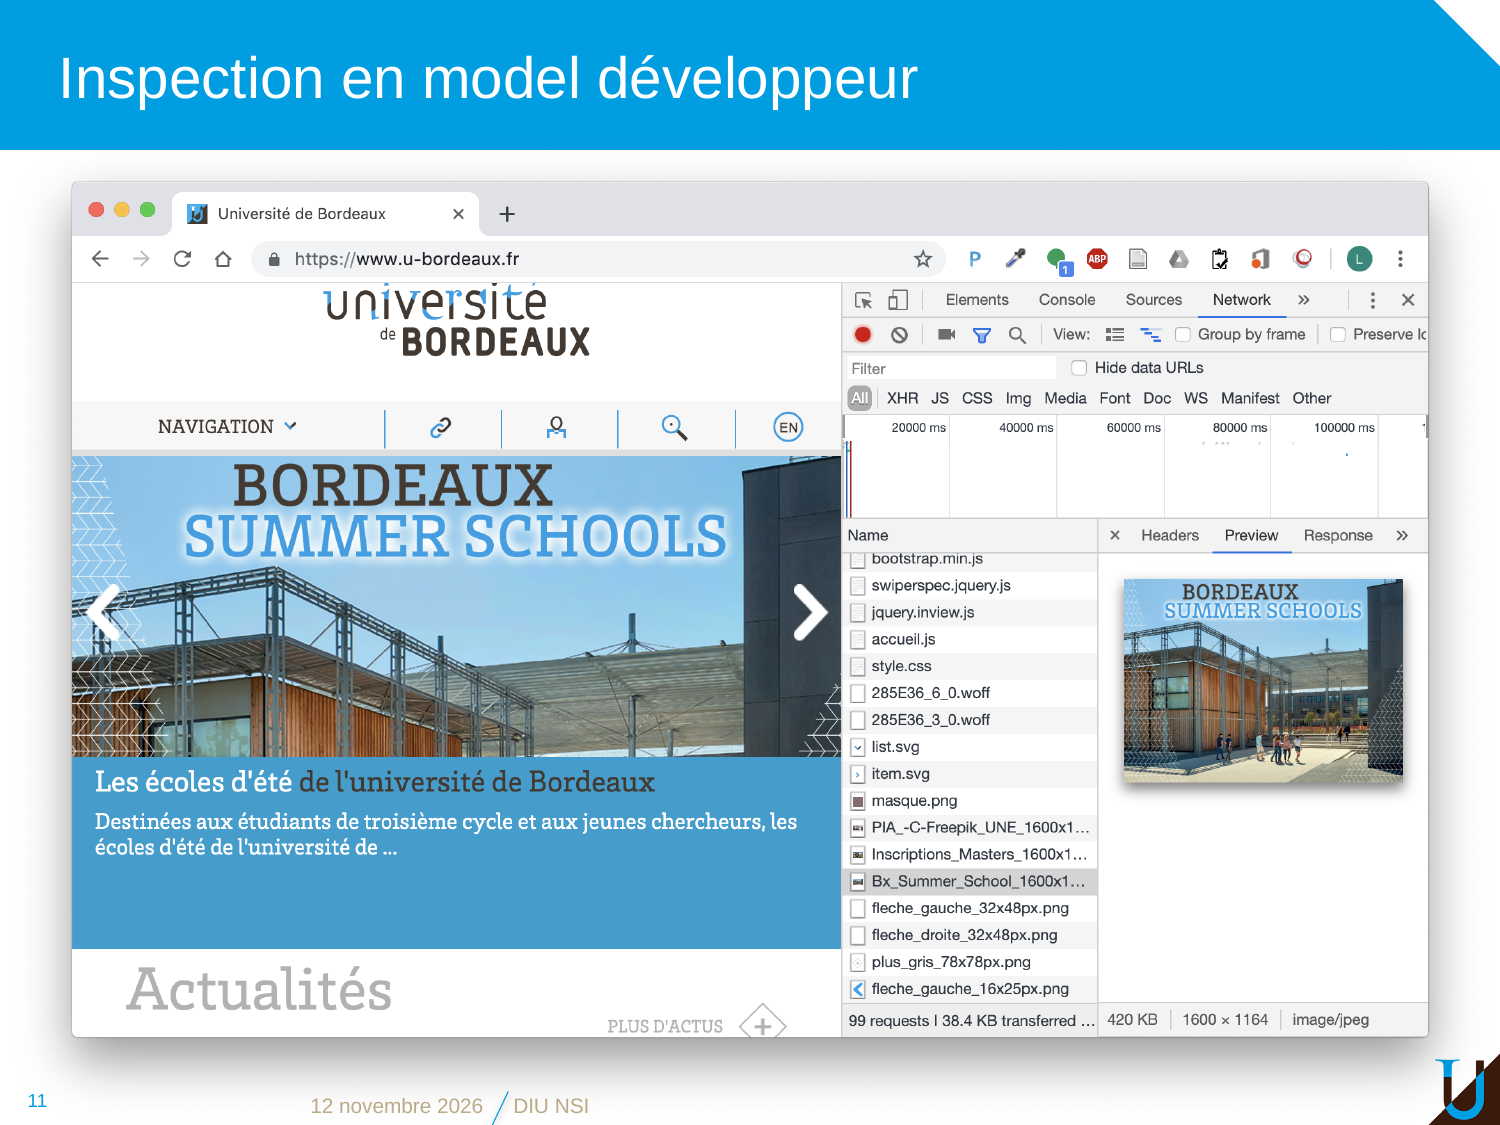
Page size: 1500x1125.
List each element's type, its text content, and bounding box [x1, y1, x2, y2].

picture [0, 151, 1500, 1125]
title Inspection en model développeur [0, 0, 1425, 133]
